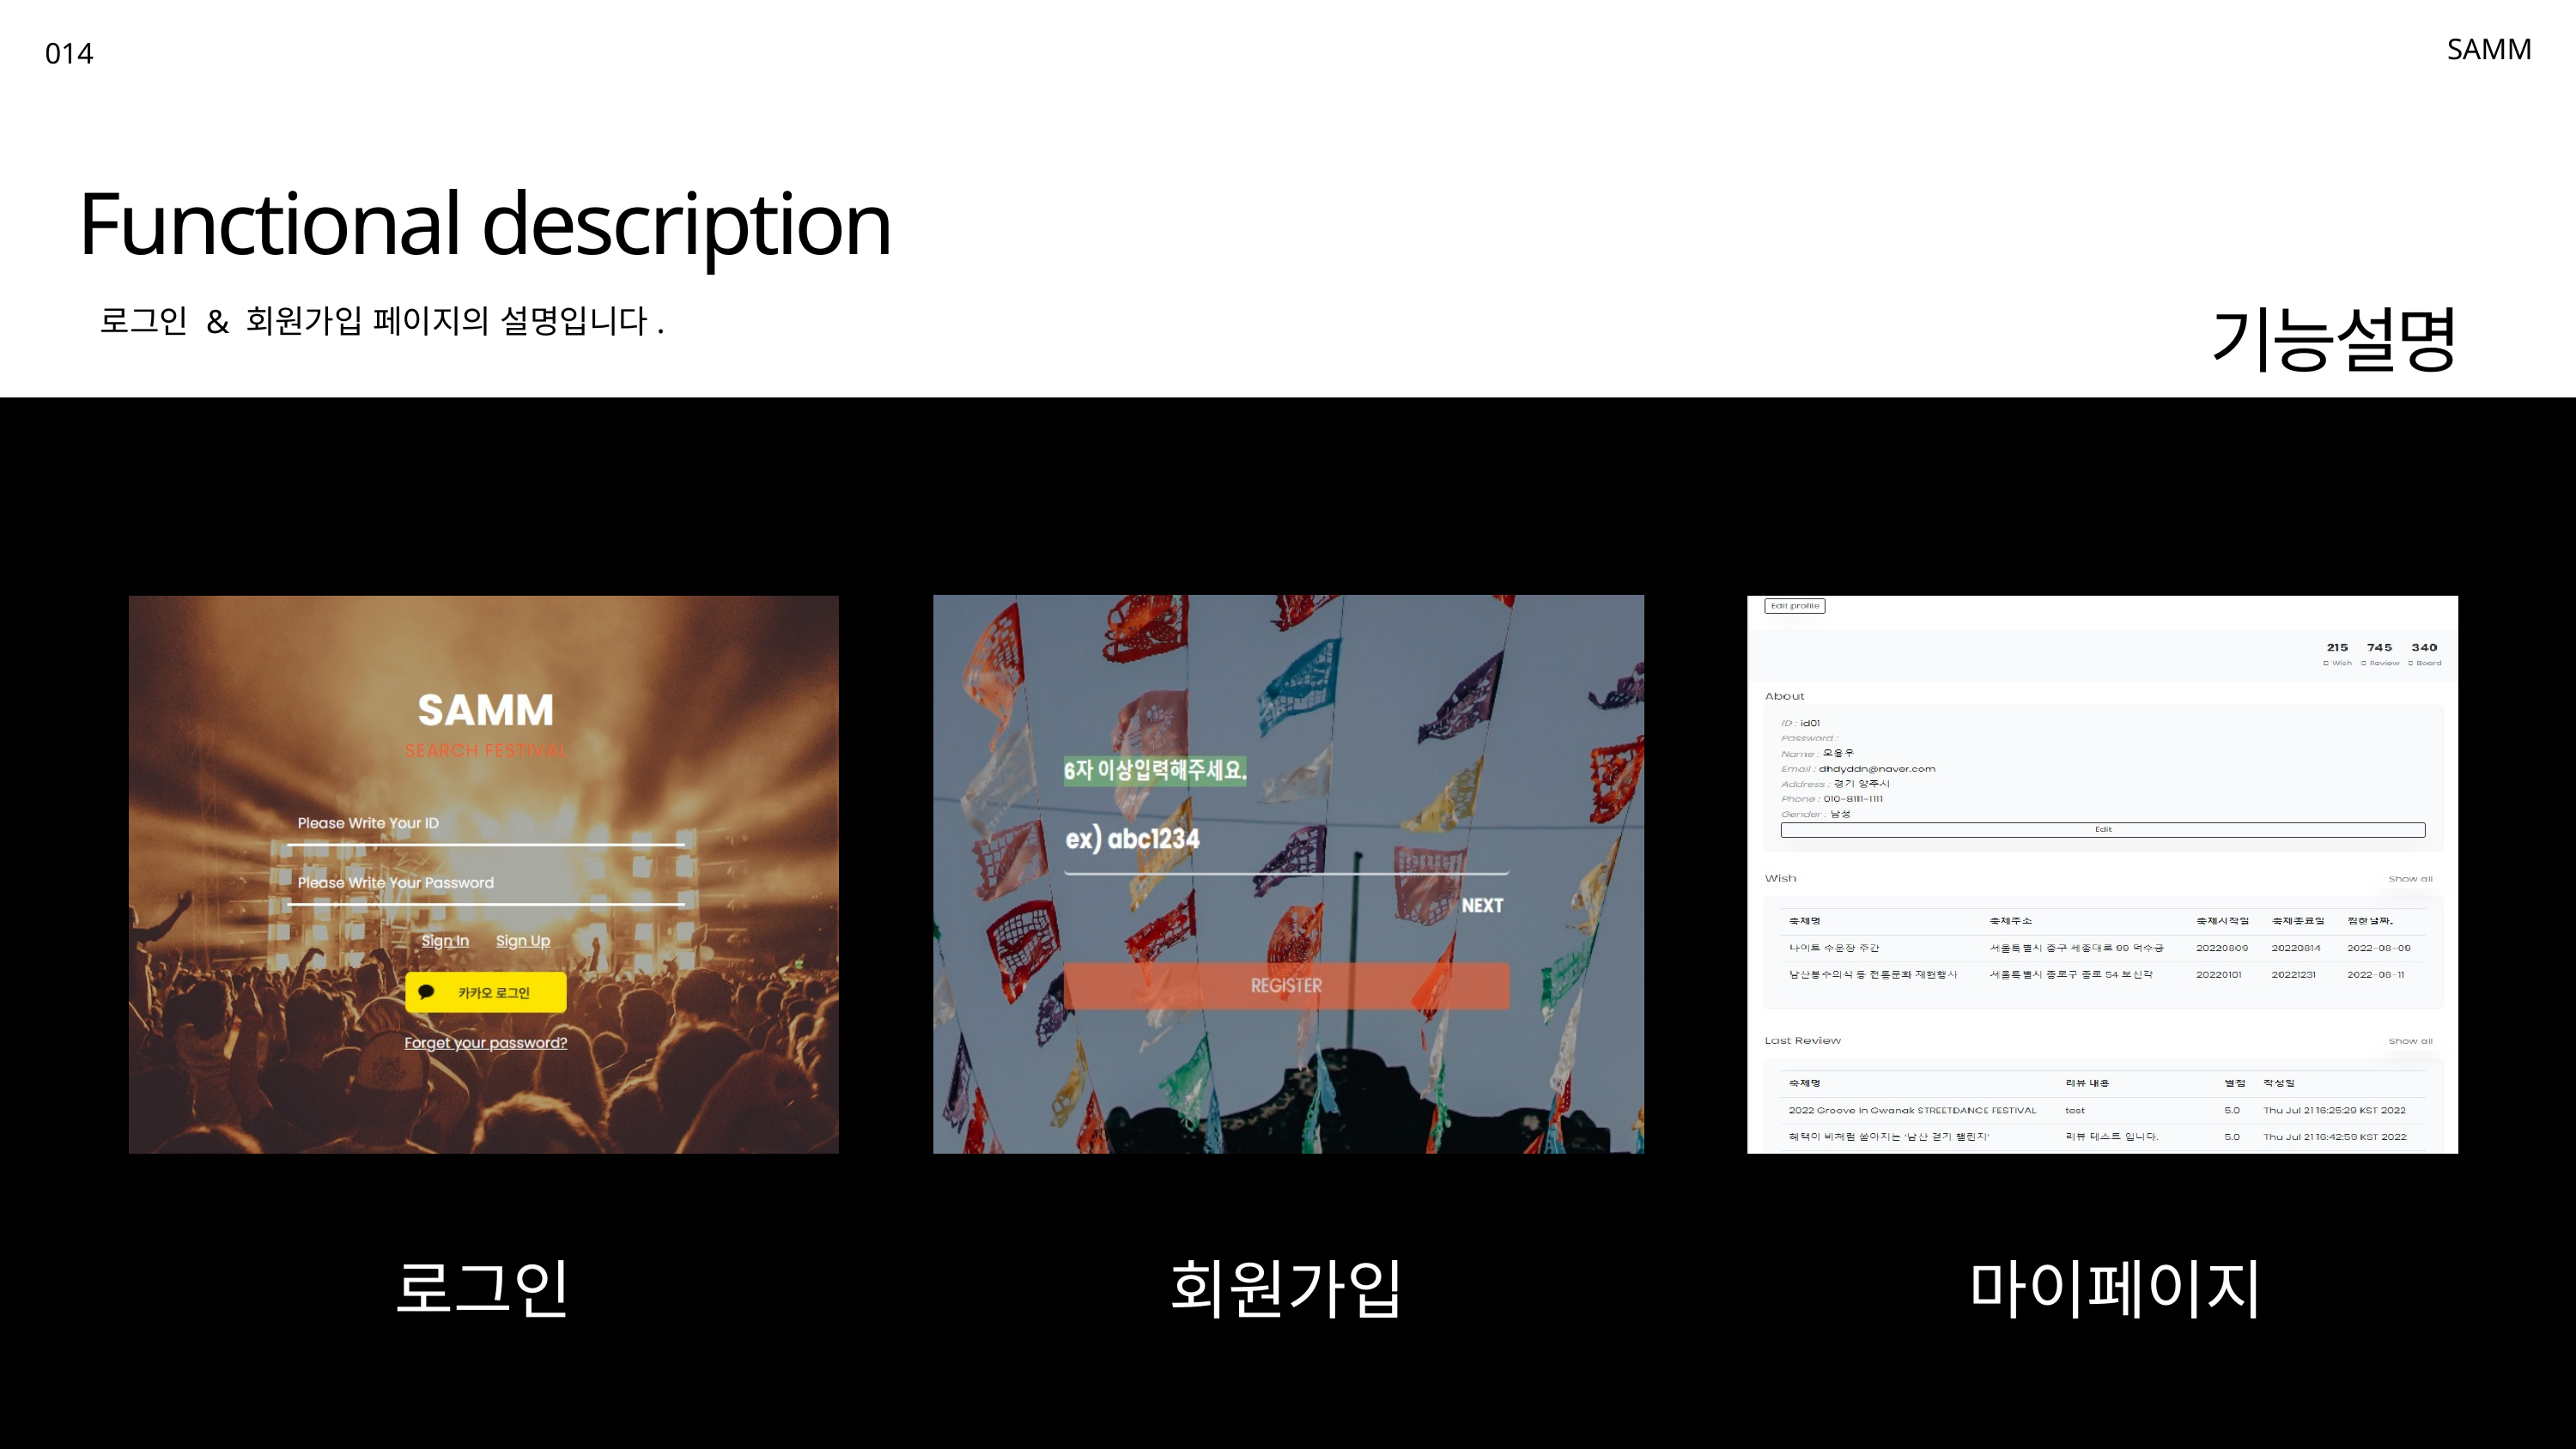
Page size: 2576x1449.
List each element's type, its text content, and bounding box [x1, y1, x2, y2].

picture [933, 595, 1644, 1154]
text_box 회원가입 [1142, 1243, 1434, 1334]
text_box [0, 0, 2576, 398]
picture [128, 595, 839, 1154]
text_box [32, 24, 2546, 77]
text_box 로그인 [306, 1243, 662, 1334]
picture [1747, 595, 2458, 1154]
text_box 마이페이지 [1920, 1243, 2314, 1334]
